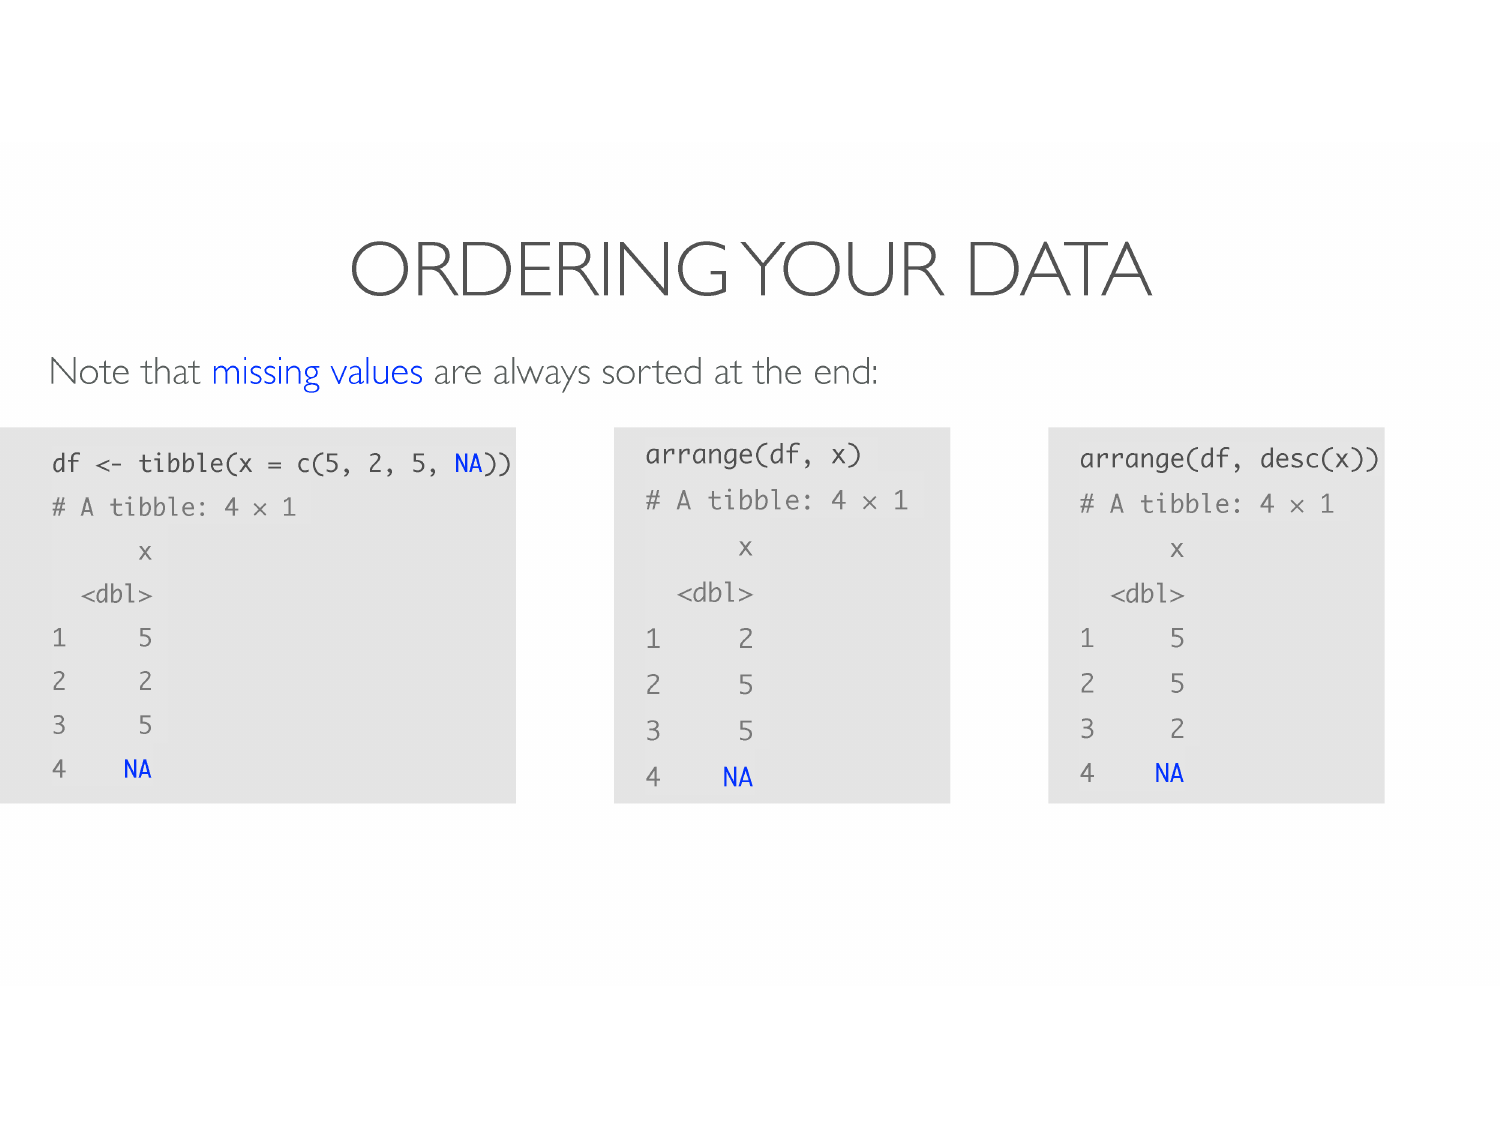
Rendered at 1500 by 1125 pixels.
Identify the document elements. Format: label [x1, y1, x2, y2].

picture [0, 141, 1500, 987]
